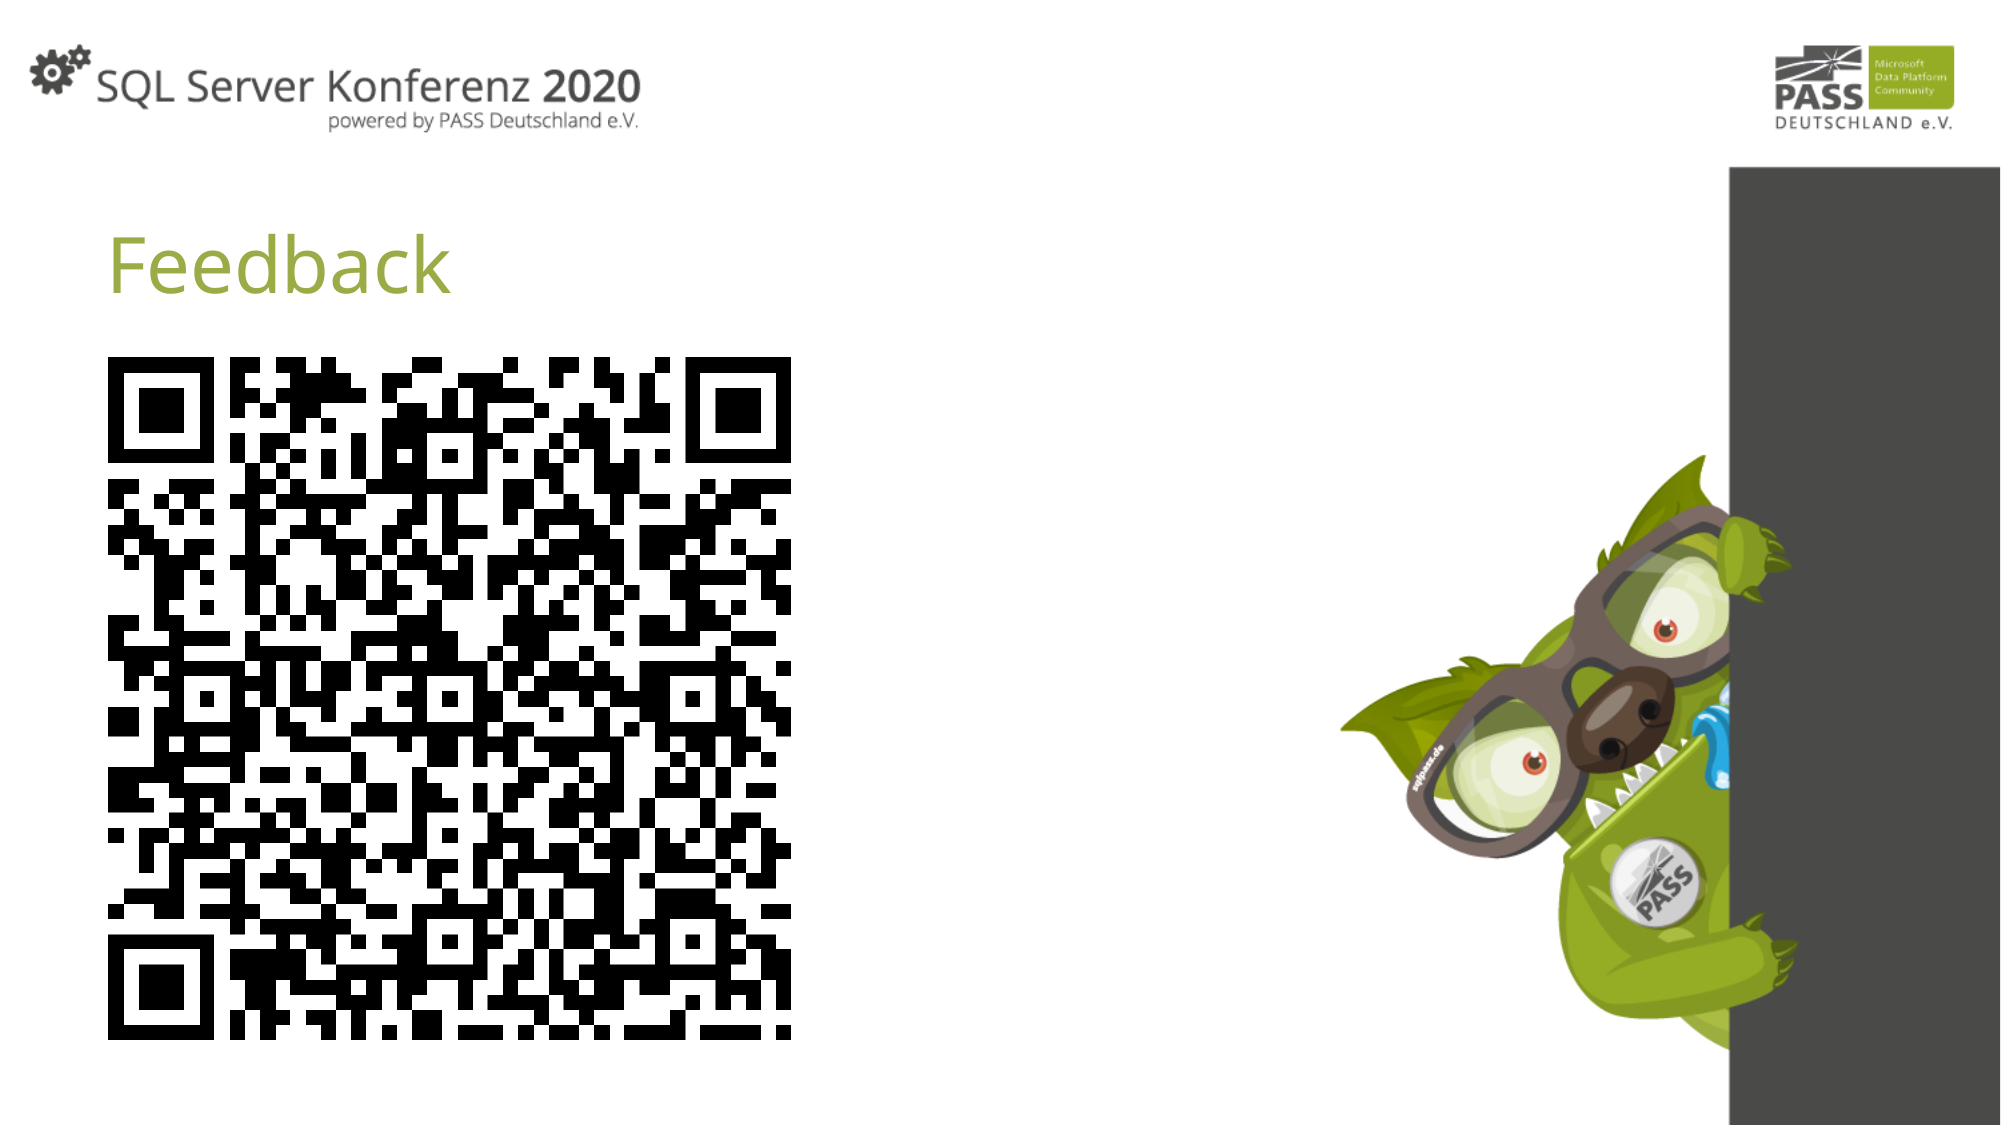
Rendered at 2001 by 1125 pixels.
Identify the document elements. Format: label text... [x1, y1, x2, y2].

title Feedback [91, 218, 1530, 322]
picture [0, 0, 2001, 1125]
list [108, 357, 791, 1040]
